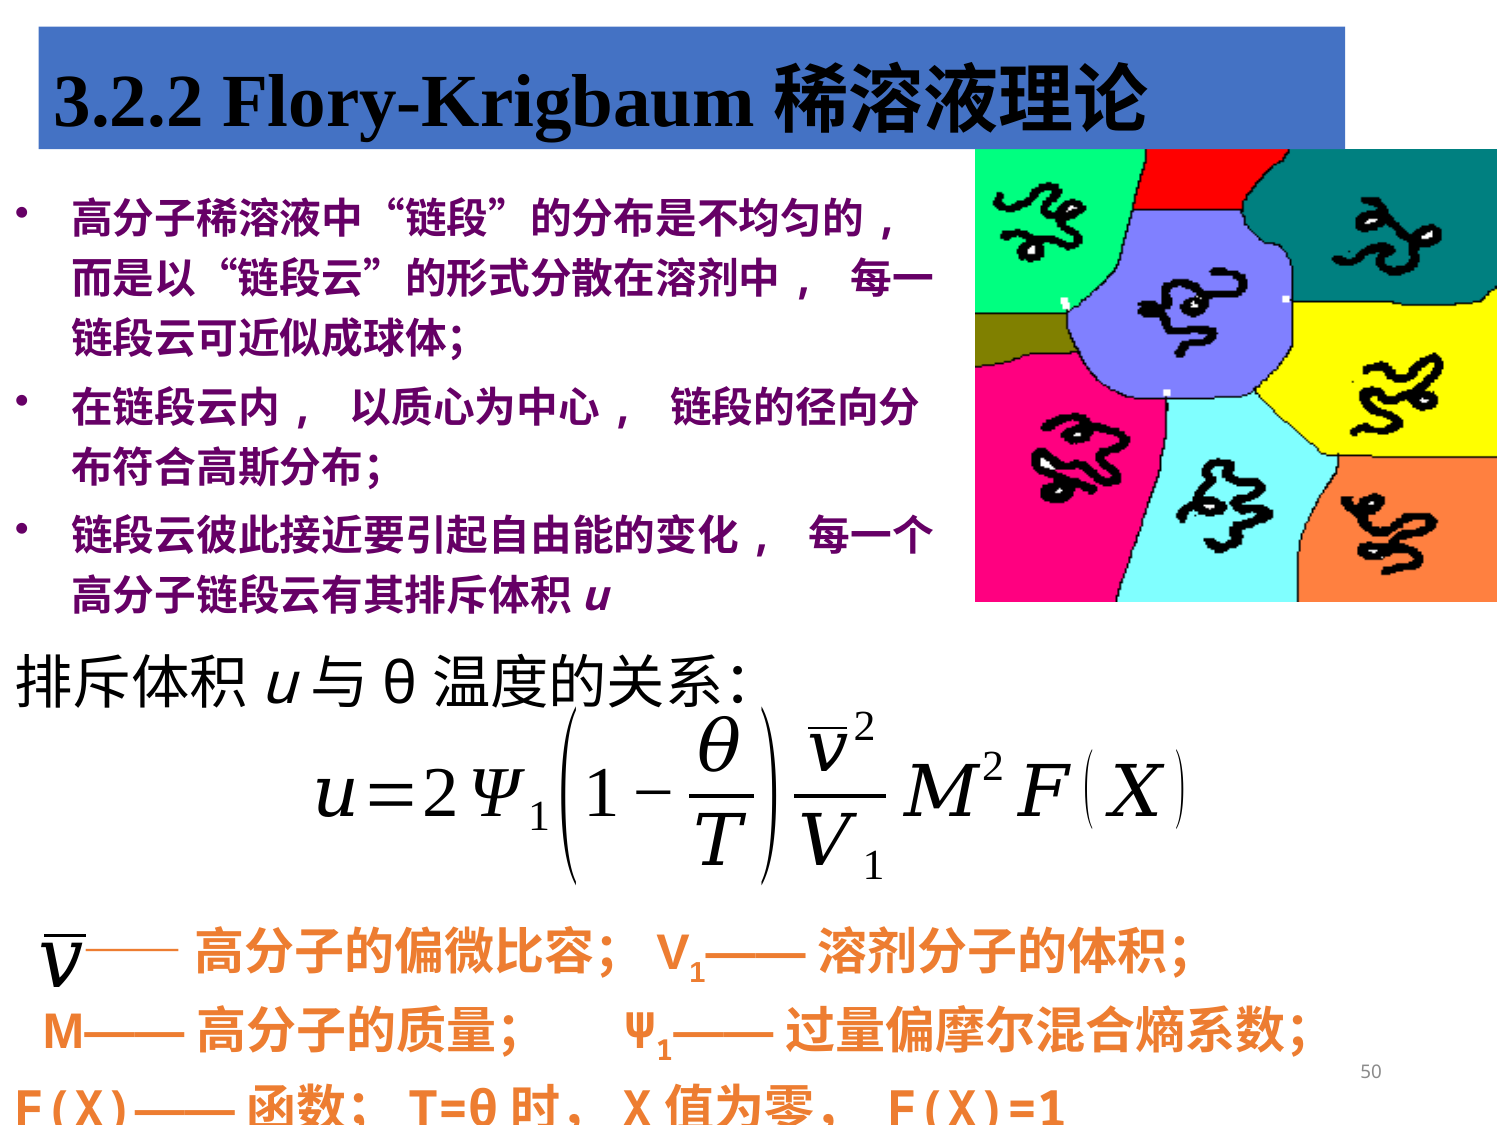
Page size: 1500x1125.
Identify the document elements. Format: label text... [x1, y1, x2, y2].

slide_number 50 [1059, 1042, 1397, 1103]
text_box 3.2.2 Flory-Krigbaum稀溶液理论 [38, 26, 1346, 150]
text_box ——高分子的偏微比容；V1——溶剂分子的体积； M——高分子的质量； Ψ1——过量偏摩尔混合熵系数； F(X)——函数；T=θ时，X值为零， F(X)=1 [0, 912, 1500, 1125]
text_box 排斥体积u与θ温度的关系： [0, 637, 1013, 725]
text_box 高分子稀溶液中“链段”的分布是不均匀的, 而是以“链段云”的形式分散在溶剂中, 每一链段云可近似成球体； 在链段云内, 以质心为中心, 链段的径向分布符合高斯分布； 链段云彼此接近要引起自由能的变化, 每一个高分子链段云有其排斥体积u [0, 174, 963, 625]
picture [974, 149, 1497, 602]
